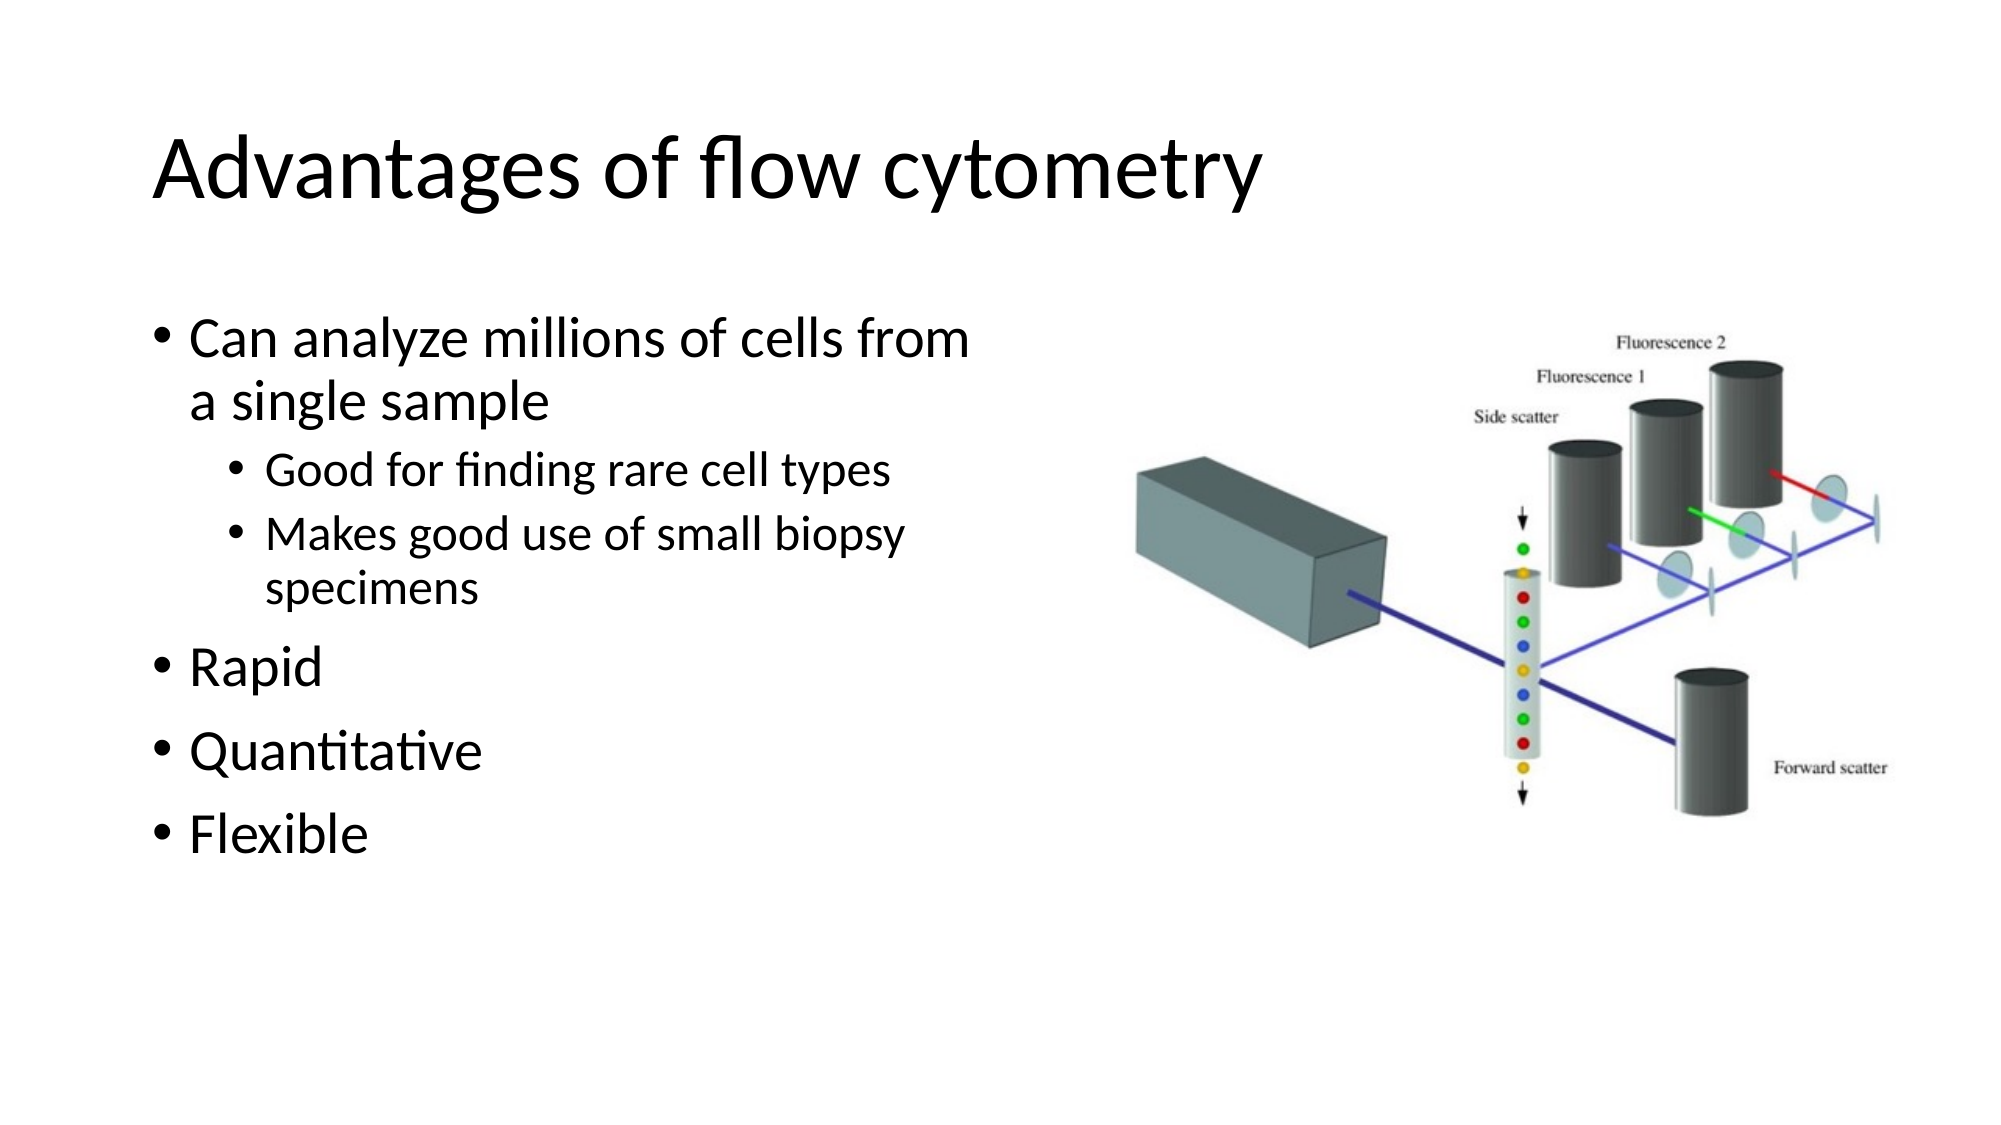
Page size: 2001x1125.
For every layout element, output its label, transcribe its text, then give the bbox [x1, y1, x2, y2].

picture [1109, 306, 1920, 841]
title Advantages of flow cytometry [137, 59, 1863, 278]
list Can analyze millions of cells from a single sample Good for finding rare cell types Makes good use of small biopsy specimens Rapid Quantitative Flexible [137, 299, 1000, 1014]
